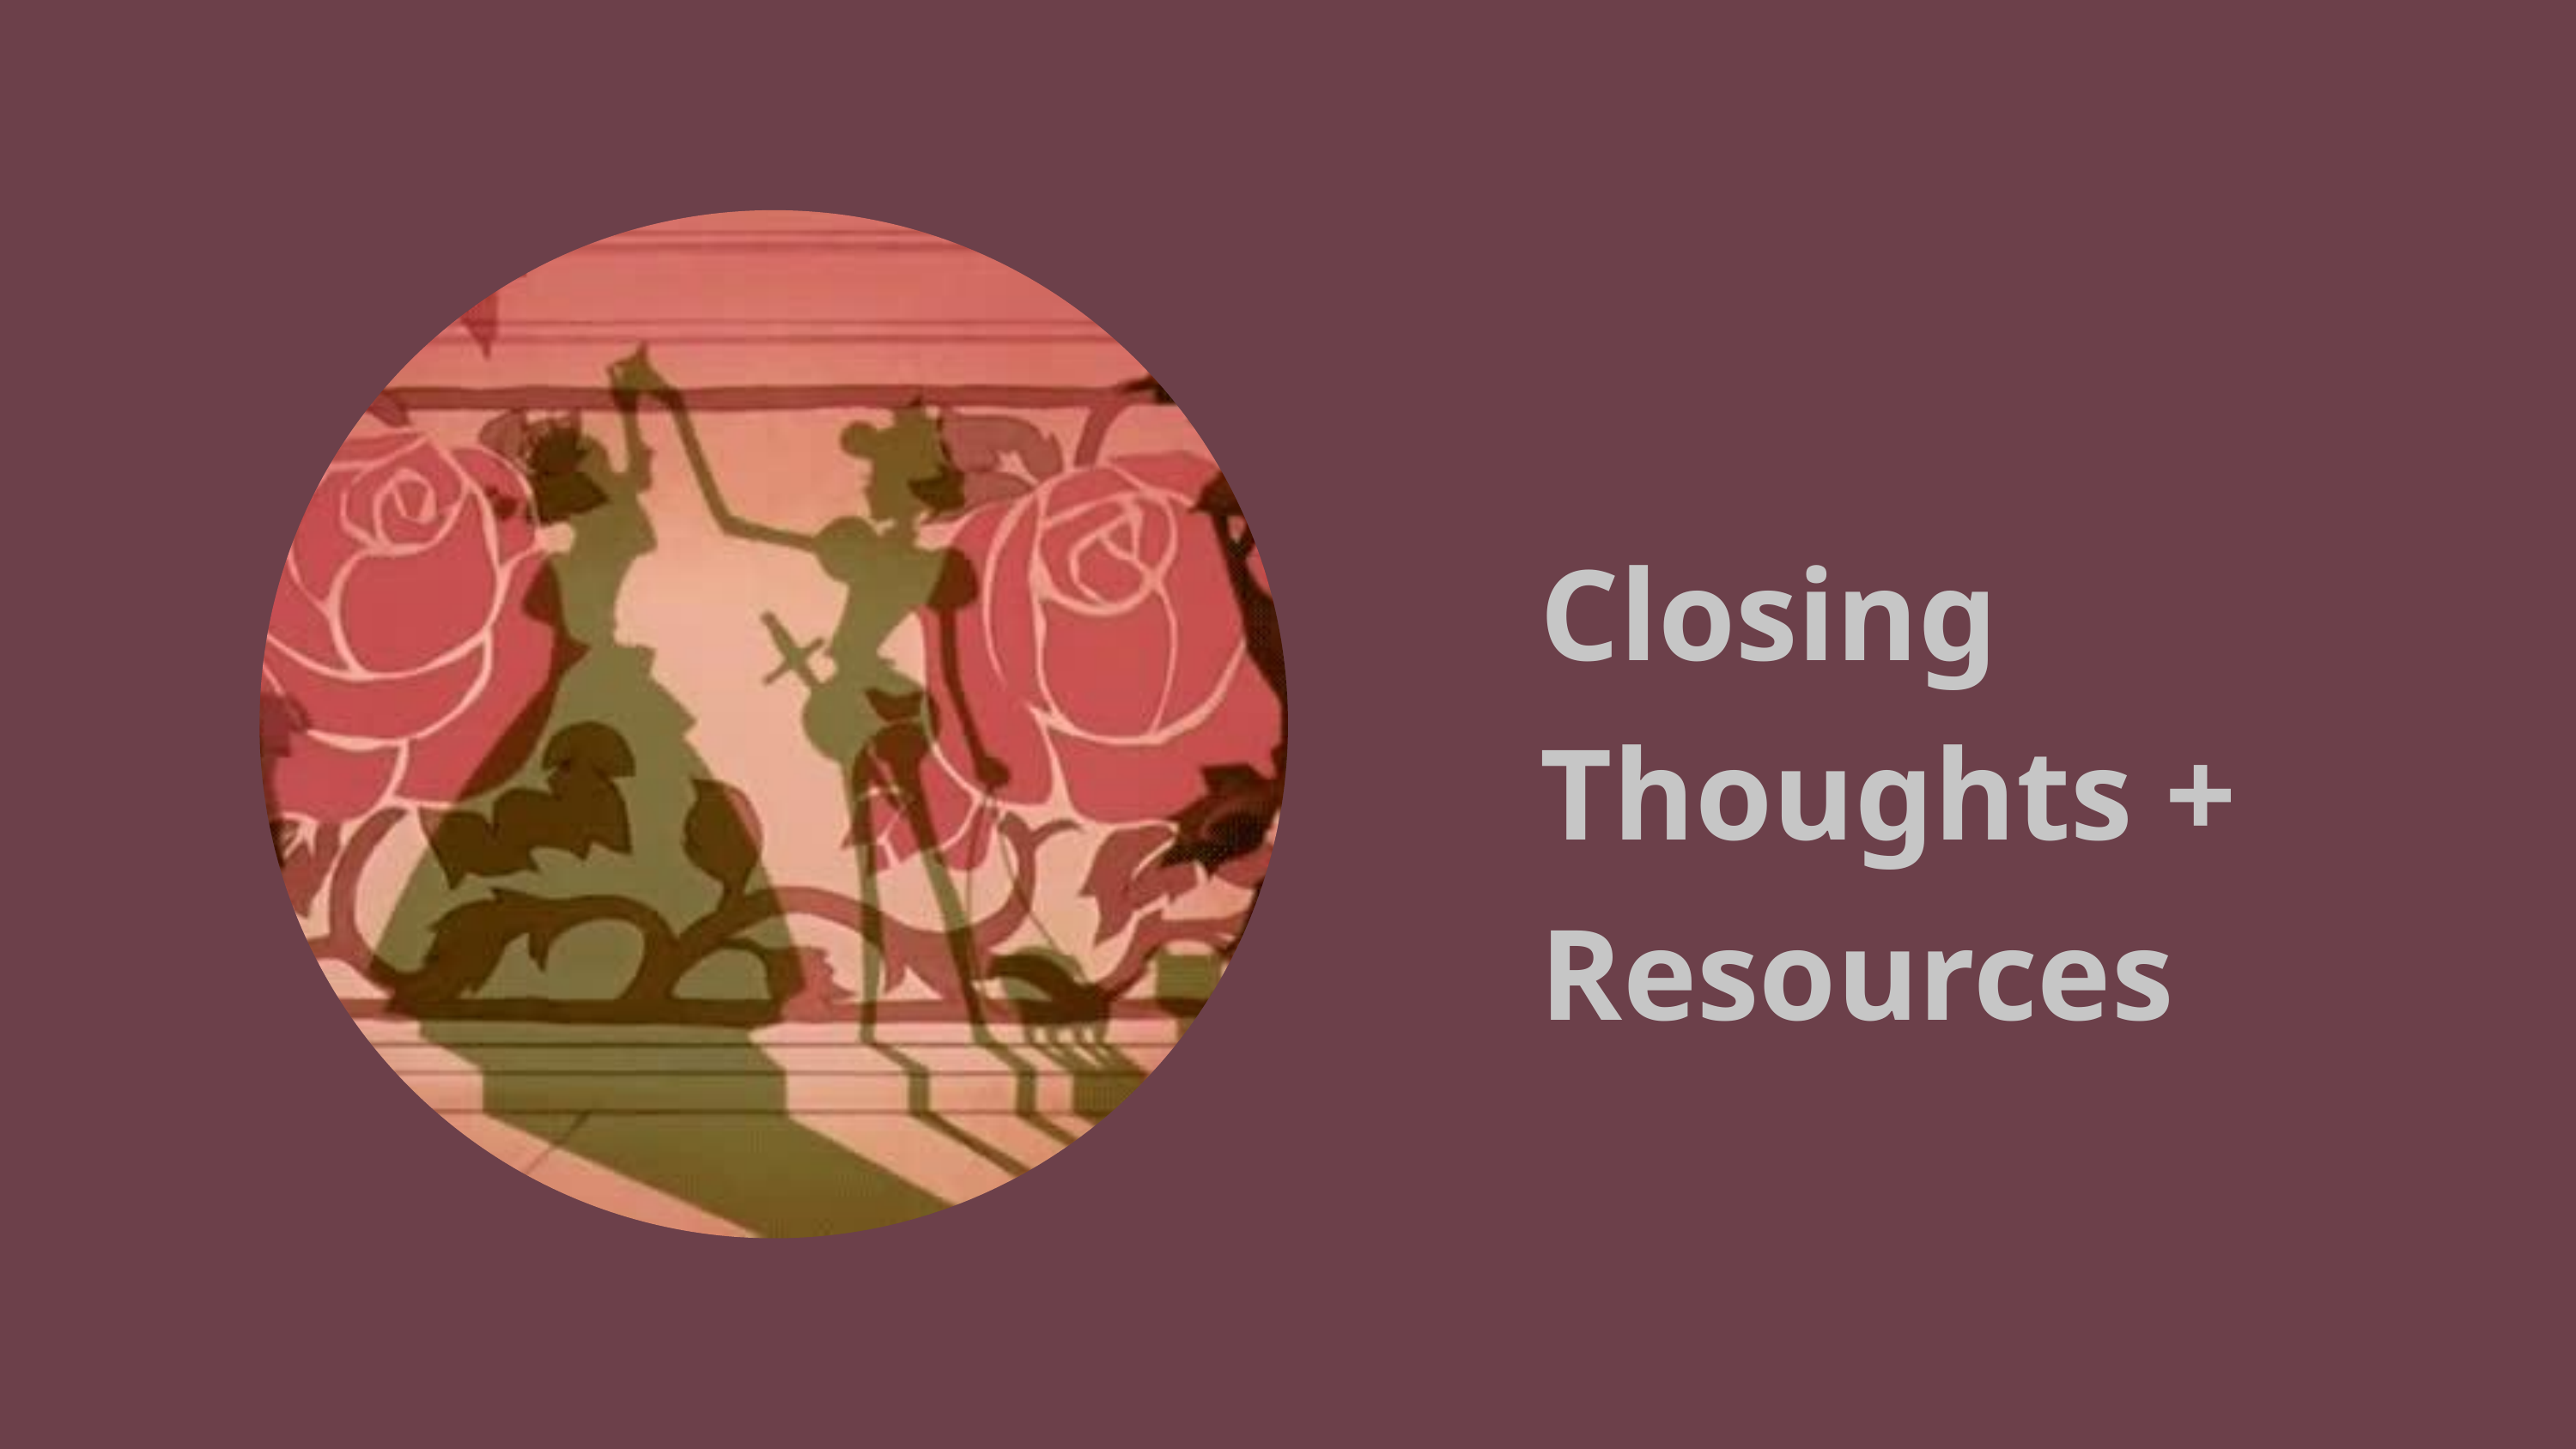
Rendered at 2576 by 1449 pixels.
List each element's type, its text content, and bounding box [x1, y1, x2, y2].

text_box Closing Thoughts + Resources [1540, 505, 2326, 1046]
text_box [259, 209, 1288, 1239]
